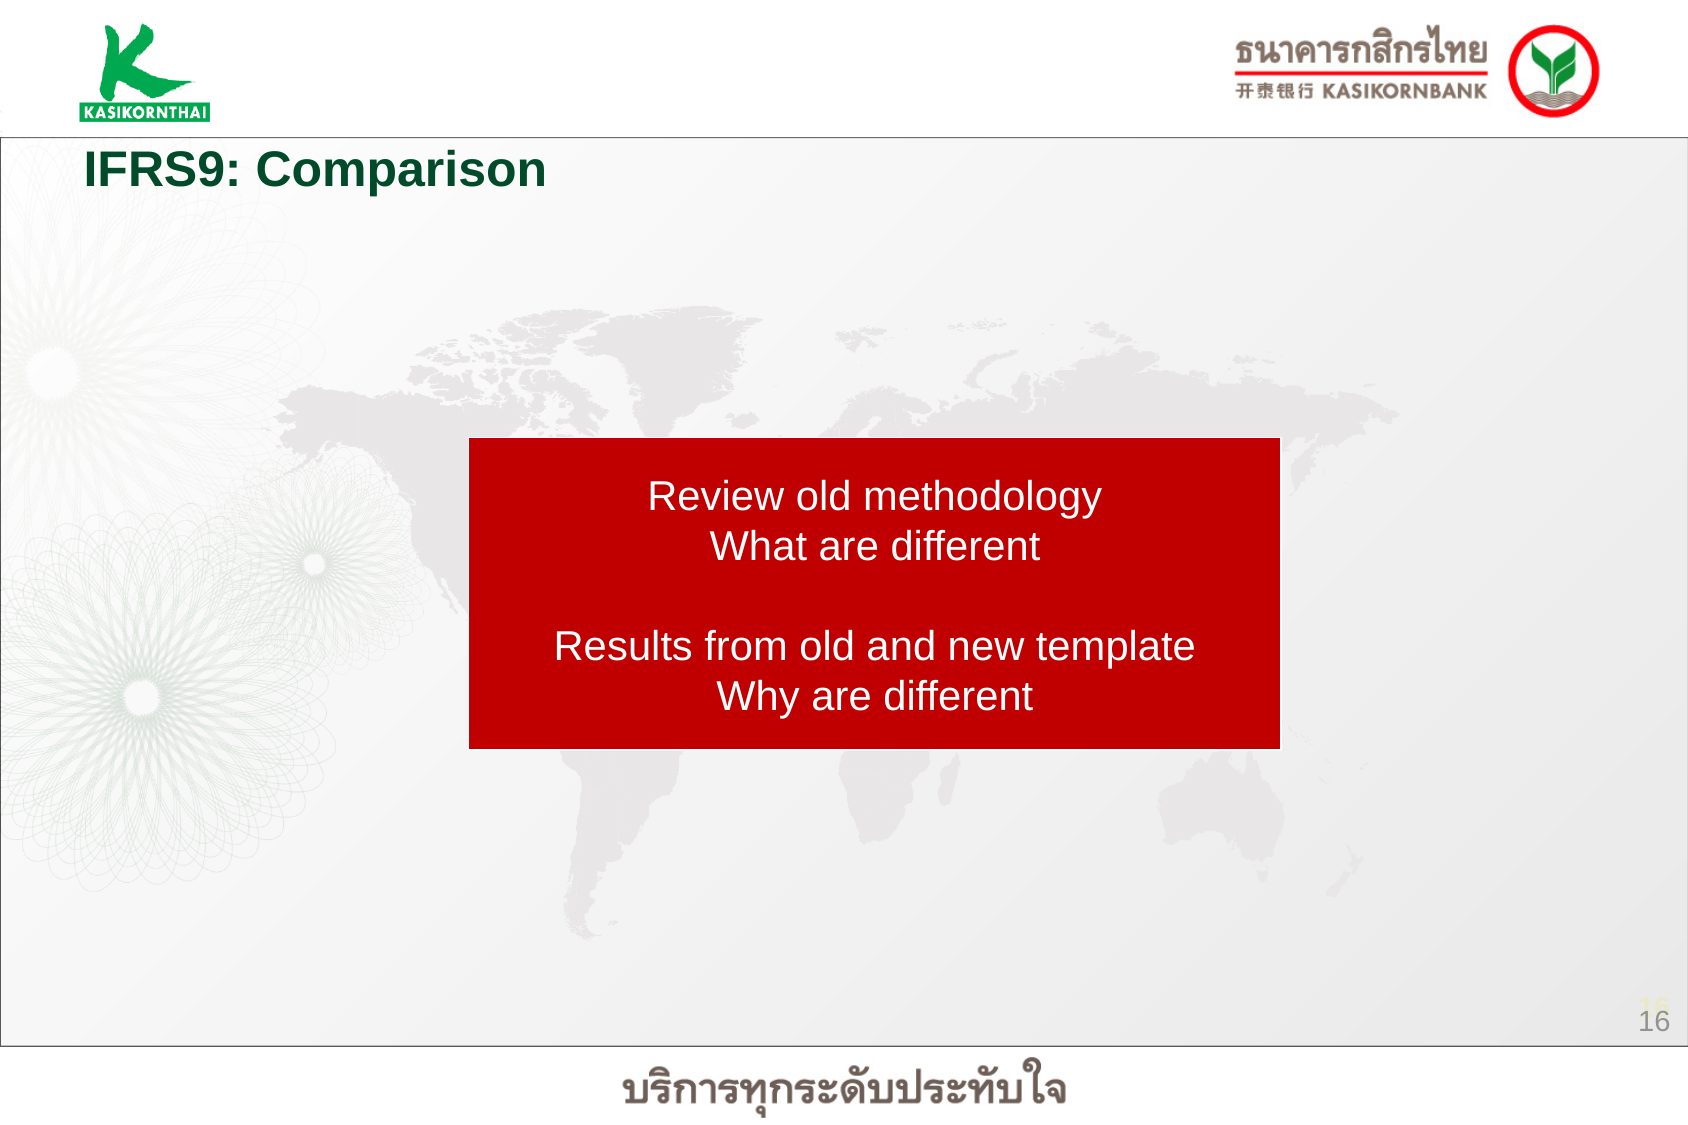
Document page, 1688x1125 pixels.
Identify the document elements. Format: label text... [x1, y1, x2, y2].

text_box IFRS9: Comparison [67, 135, 1433, 198]
picture [0, 1049, 1688, 1125]
picture [79, 23, 210, 122]
picture [1233, 23, 1601, 120]
text_box Review old methodology What are different Results from old and new template Why are different [467, 435, 1283, 752]
